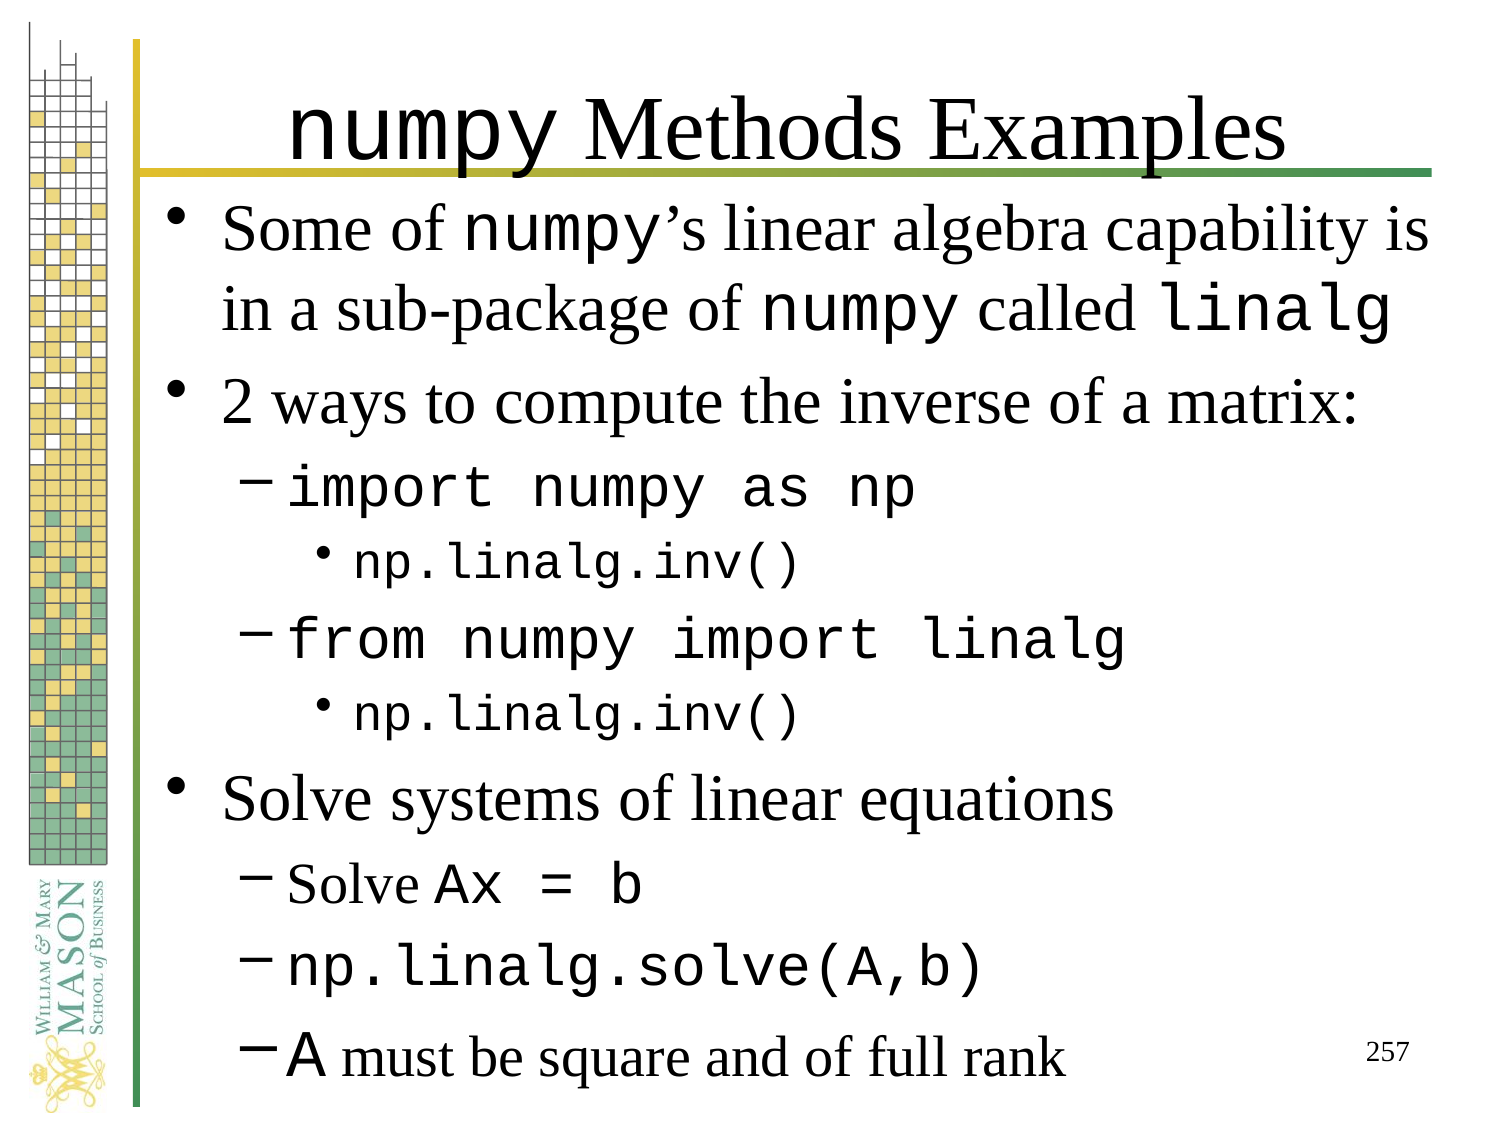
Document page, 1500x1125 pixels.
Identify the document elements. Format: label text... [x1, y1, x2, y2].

list Some of numpy’s linear algebra capability is in a sub-package of numpy called linalg 2 ways to compute the inverse of a matrix: import numpy as np np.linalg.inv() from numpy import linalg np.linalg.inv() Solve systems of linear equations Solve Ax = b np.linalg.solve(A,b) A must be square and of full rank [150, 176, 1473, 1005]
table_cell != [29, 879, 107, 1113]
title numpy Methods Examples [150, 45, 1425, 176]
slide_number 257 [1048, 1024, 1426, 1103]
